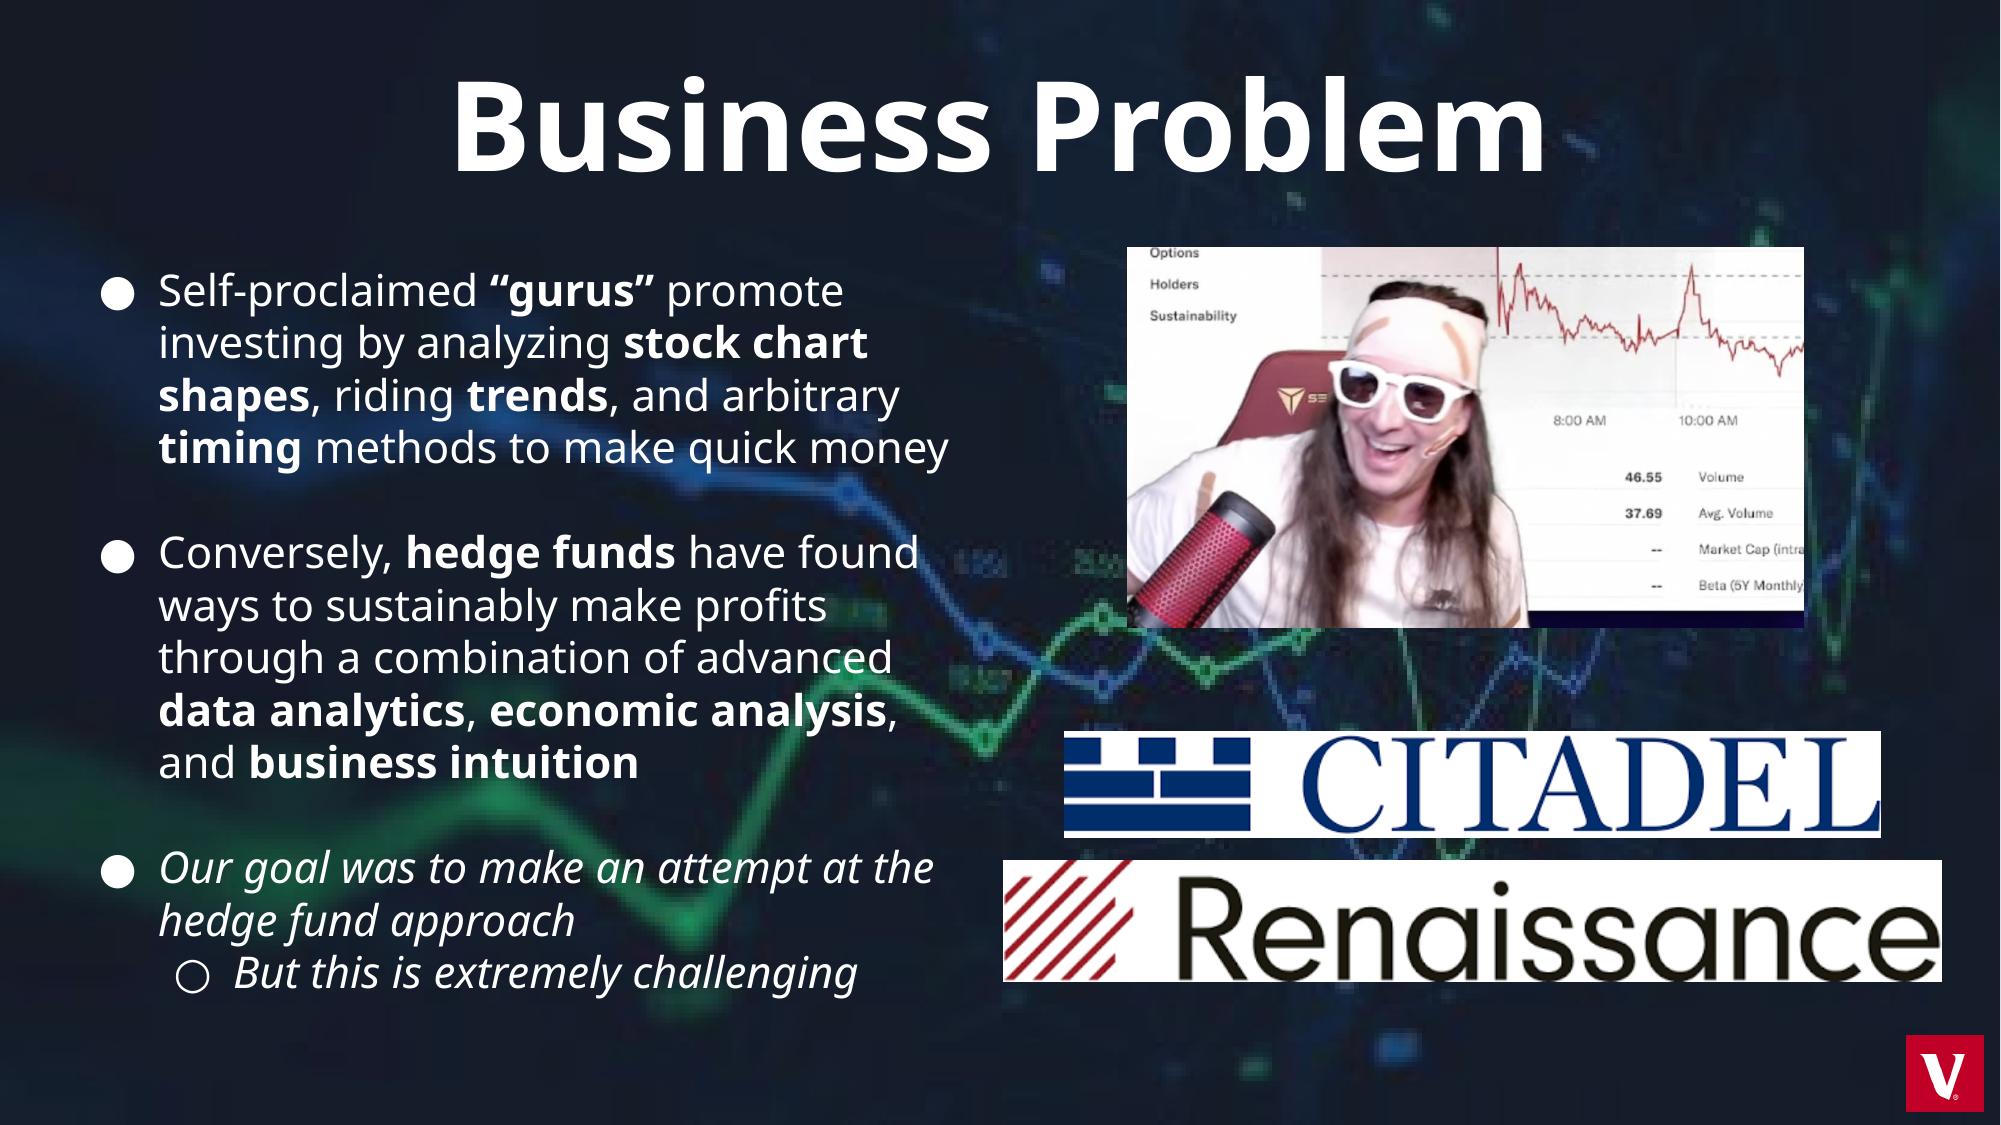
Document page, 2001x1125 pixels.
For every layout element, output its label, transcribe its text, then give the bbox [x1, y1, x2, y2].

picture [1127, 247, 1804, 629]
text_box Self-proclaimed “gurus” promote investing by analyzing stock chart shapes, riding trends, and arbitrary timing methods to make quick money Conversely, hedge funds have found ways to sustainably make profits through a combination of advanced data analytics, economic analysis, and business intuition Our goal was to make an attempt at the hedge fund approach But this is extremely challenging [68, 247, 976, 1042]
text_box Business Problem [316, 38, 1684, 204]
picture [1064, 730, 1881, 838]
picture [1906, 1034, 1984, 1112]
picture [1003, 860, 1942, 982]
